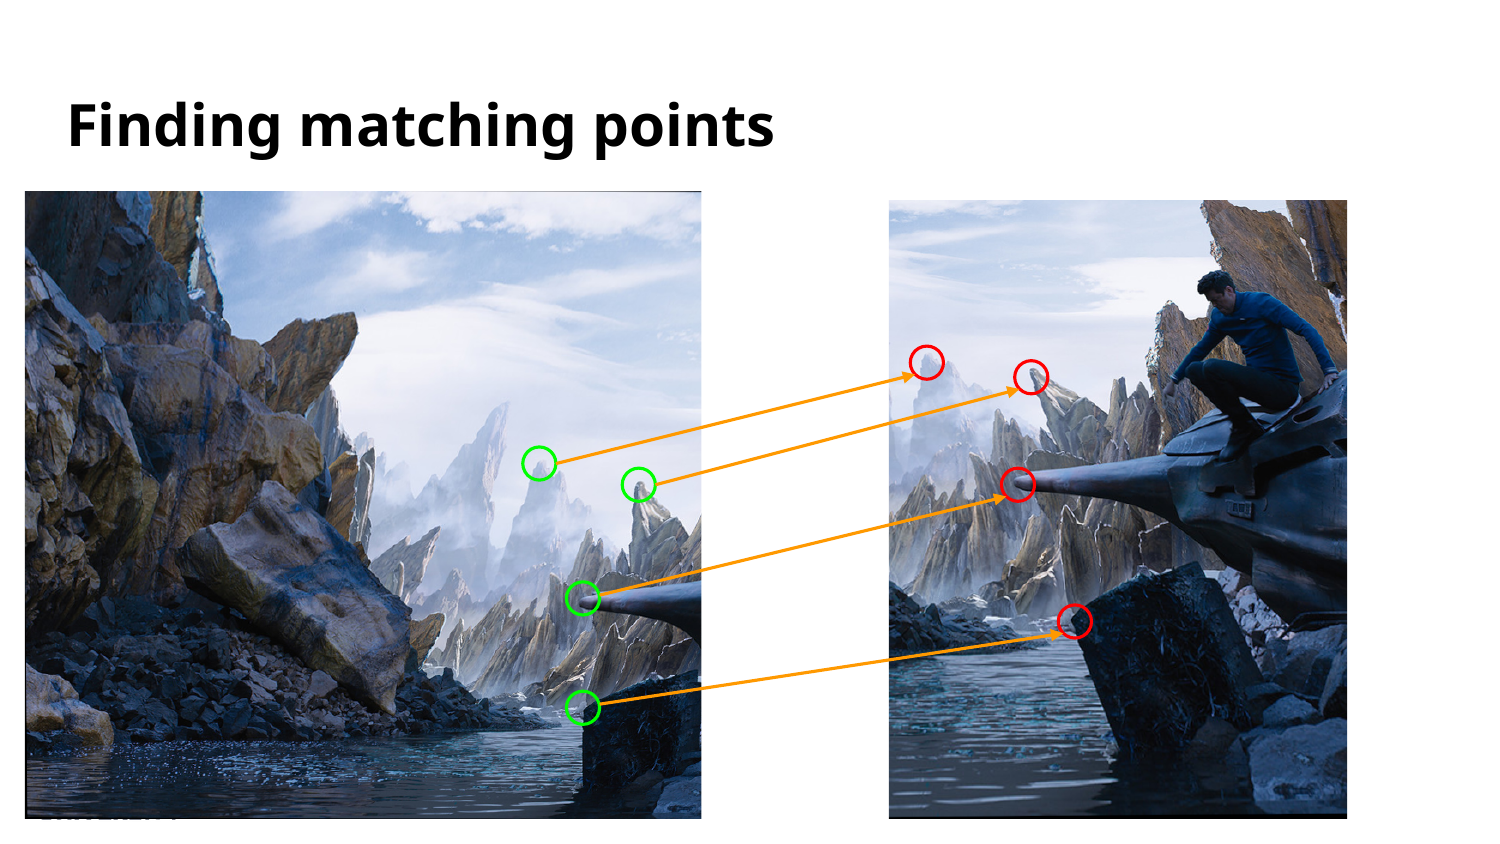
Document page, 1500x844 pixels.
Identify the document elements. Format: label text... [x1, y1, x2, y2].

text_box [555, 374, 916, 464]
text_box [599, 496, 1007, 596]
picture [14, 191, 702, 830]
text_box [655, 388, 1020, 485]
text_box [599, 632, 1064, 705]
title Finding matching points [51, 72, 1449, 167]
picture [888, 199, 1348, 819]
